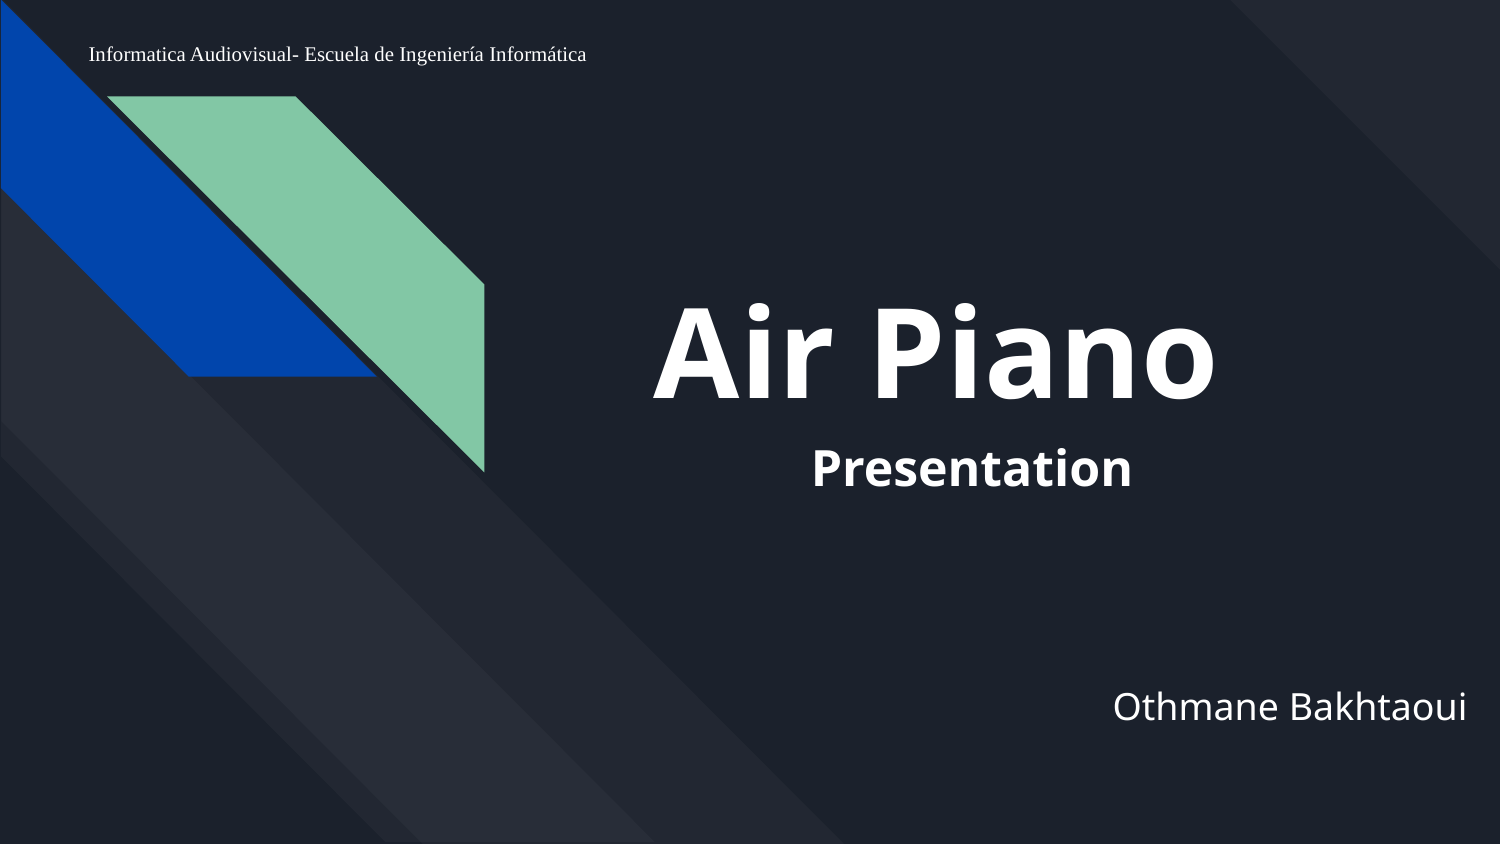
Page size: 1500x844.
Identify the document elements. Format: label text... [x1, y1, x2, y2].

title Air Piano [1037, 258, 1462, 518]
text_box Informatica Audiovisual- Escuela de Ingeniería Informática [73, 25, 1037, 518]
text_box Othmane Bakhtaoui [1080, 667, 1500, 751]
subtitle Presentation [1037, 421, 1366, 505]
